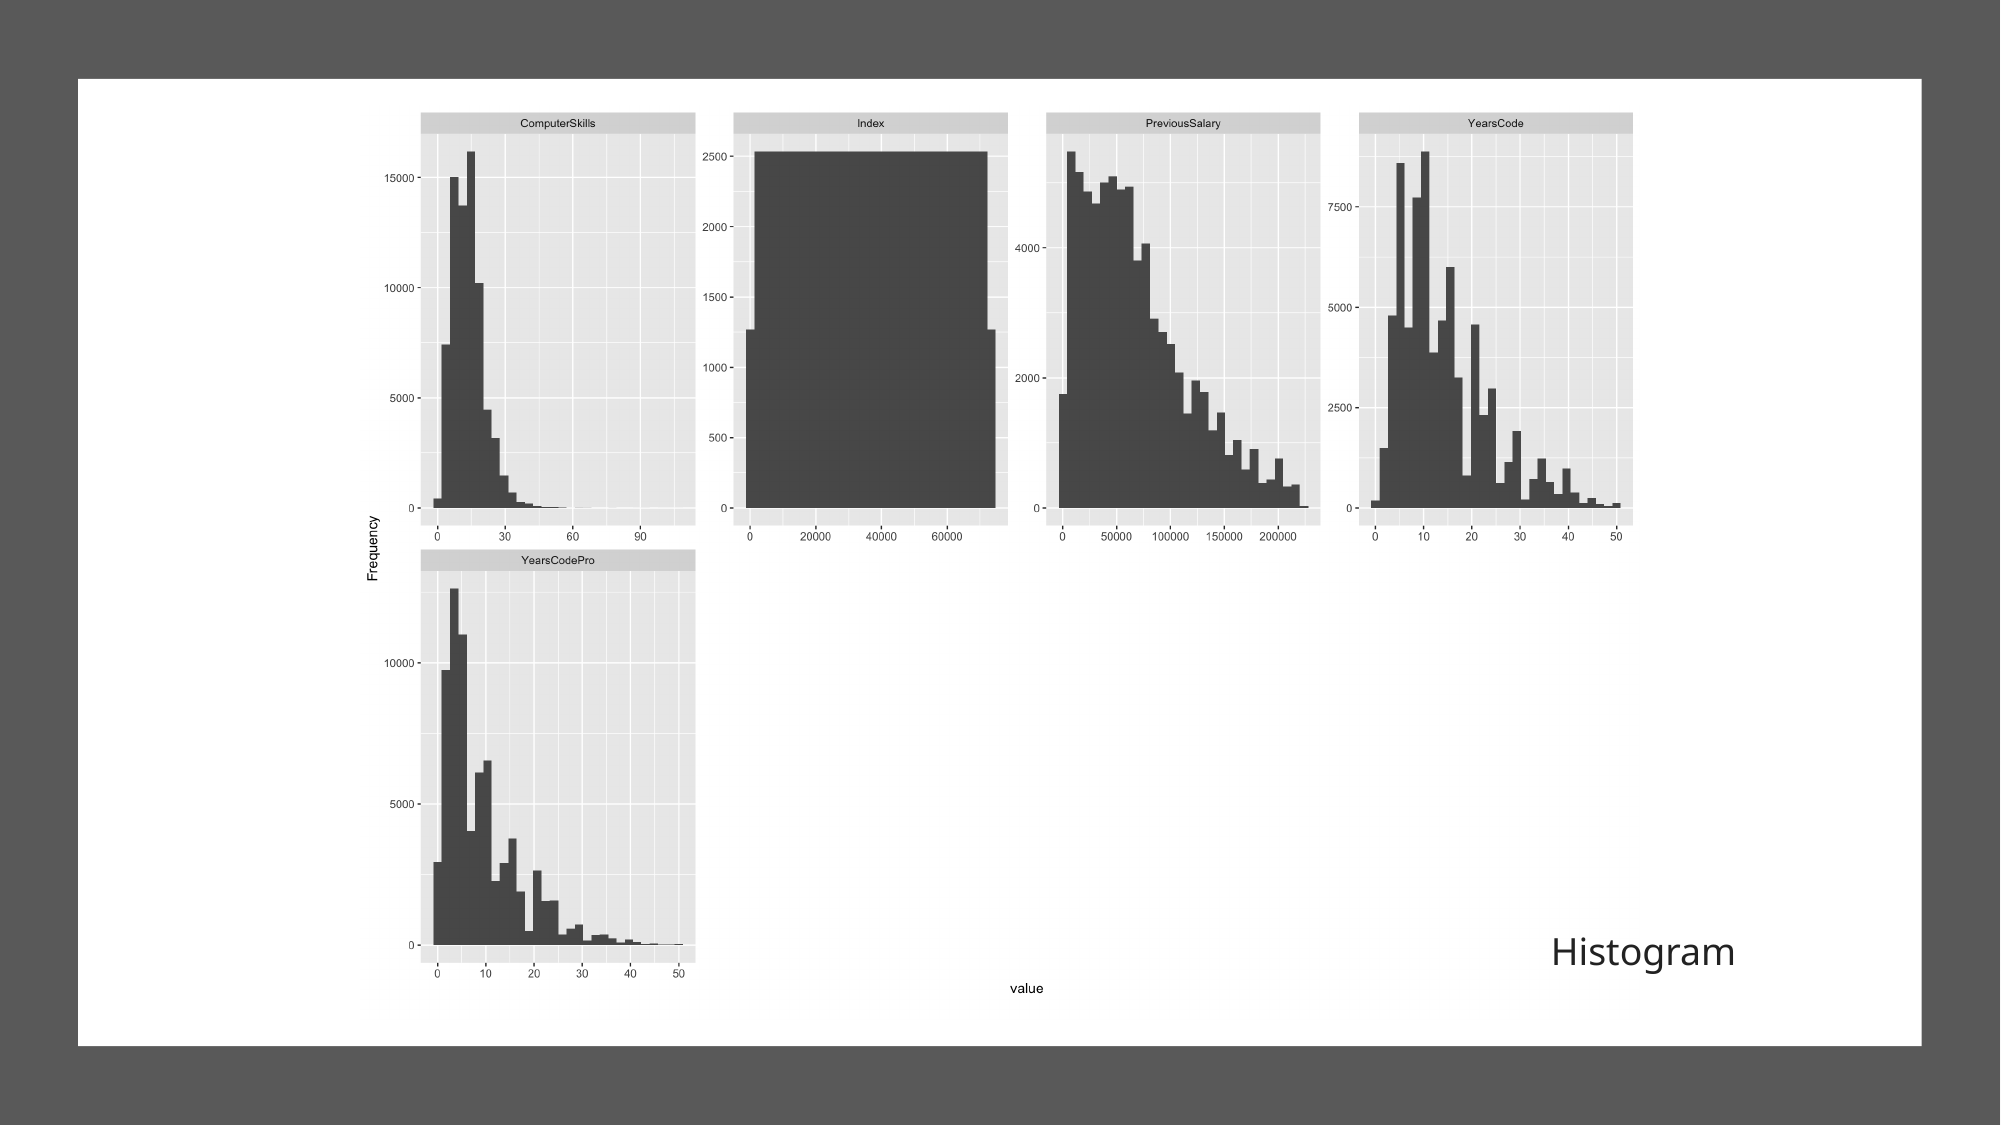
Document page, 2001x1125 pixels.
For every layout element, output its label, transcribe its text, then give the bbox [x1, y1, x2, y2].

picture [360, 105, 1640, 1020]
text_box [0, 0, 2000, 1125]
text_box Histogram [1640, 920, 2000, 981]
text_box [77, 77, 1923, 1048]
